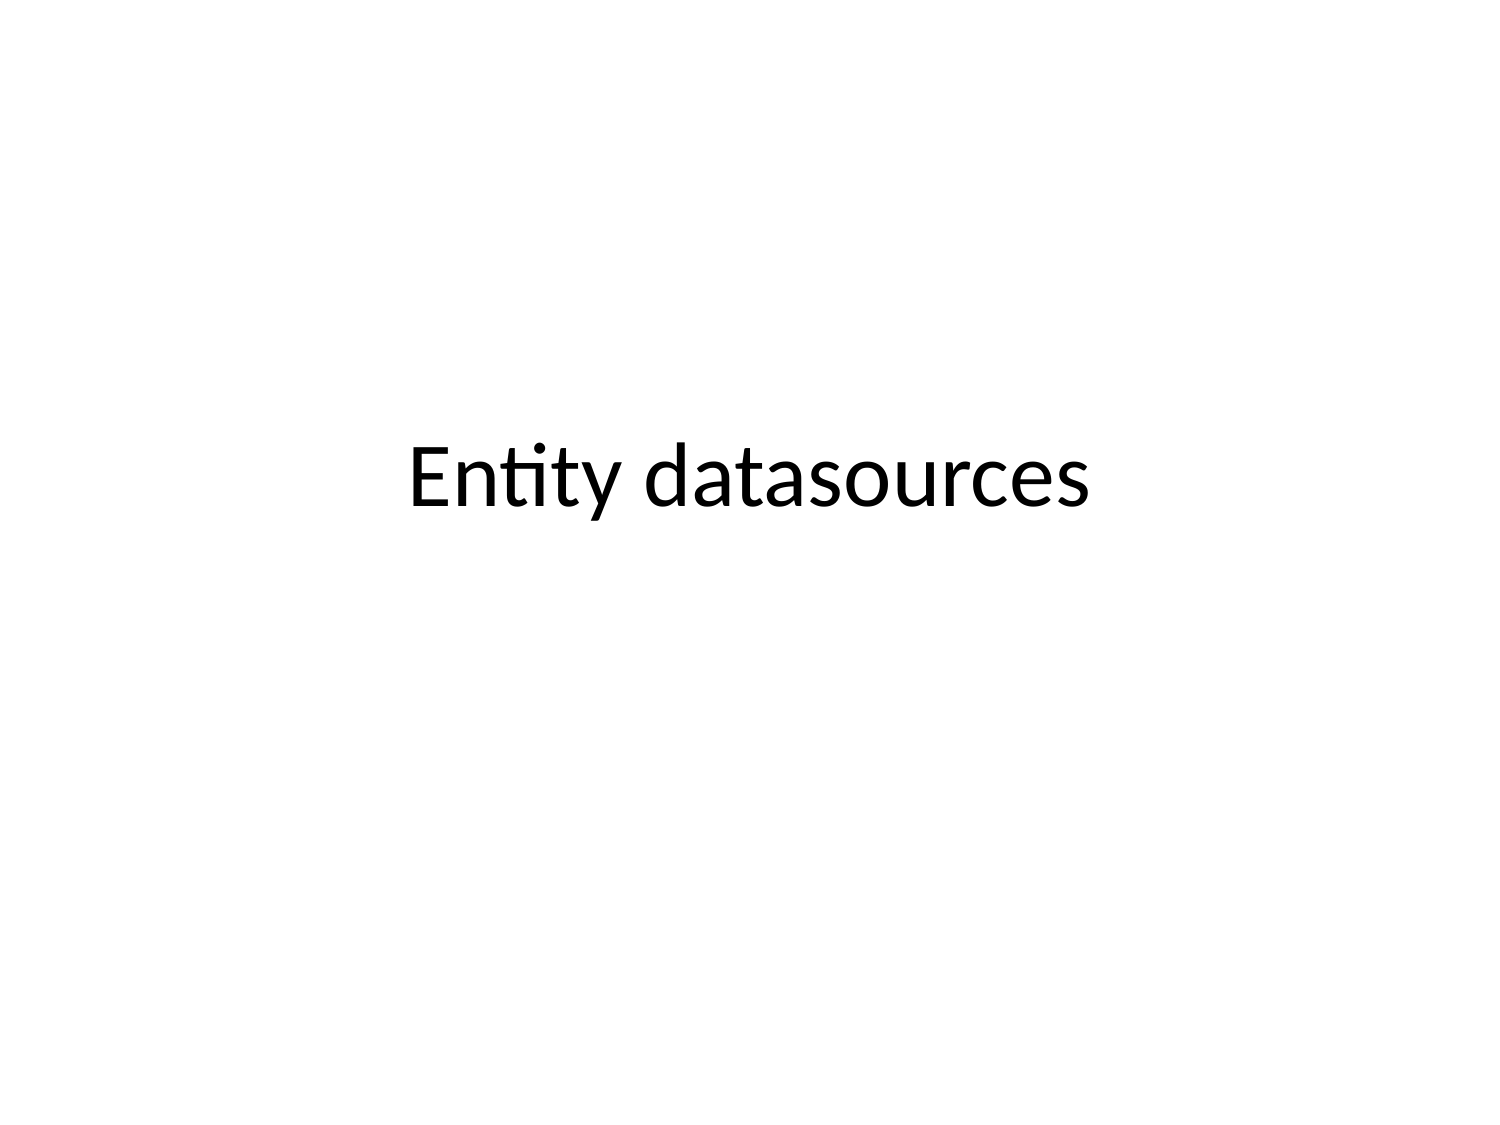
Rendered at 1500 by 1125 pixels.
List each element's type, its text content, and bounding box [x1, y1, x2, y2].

title Entity datasources [112, 349, 1388, 591]
